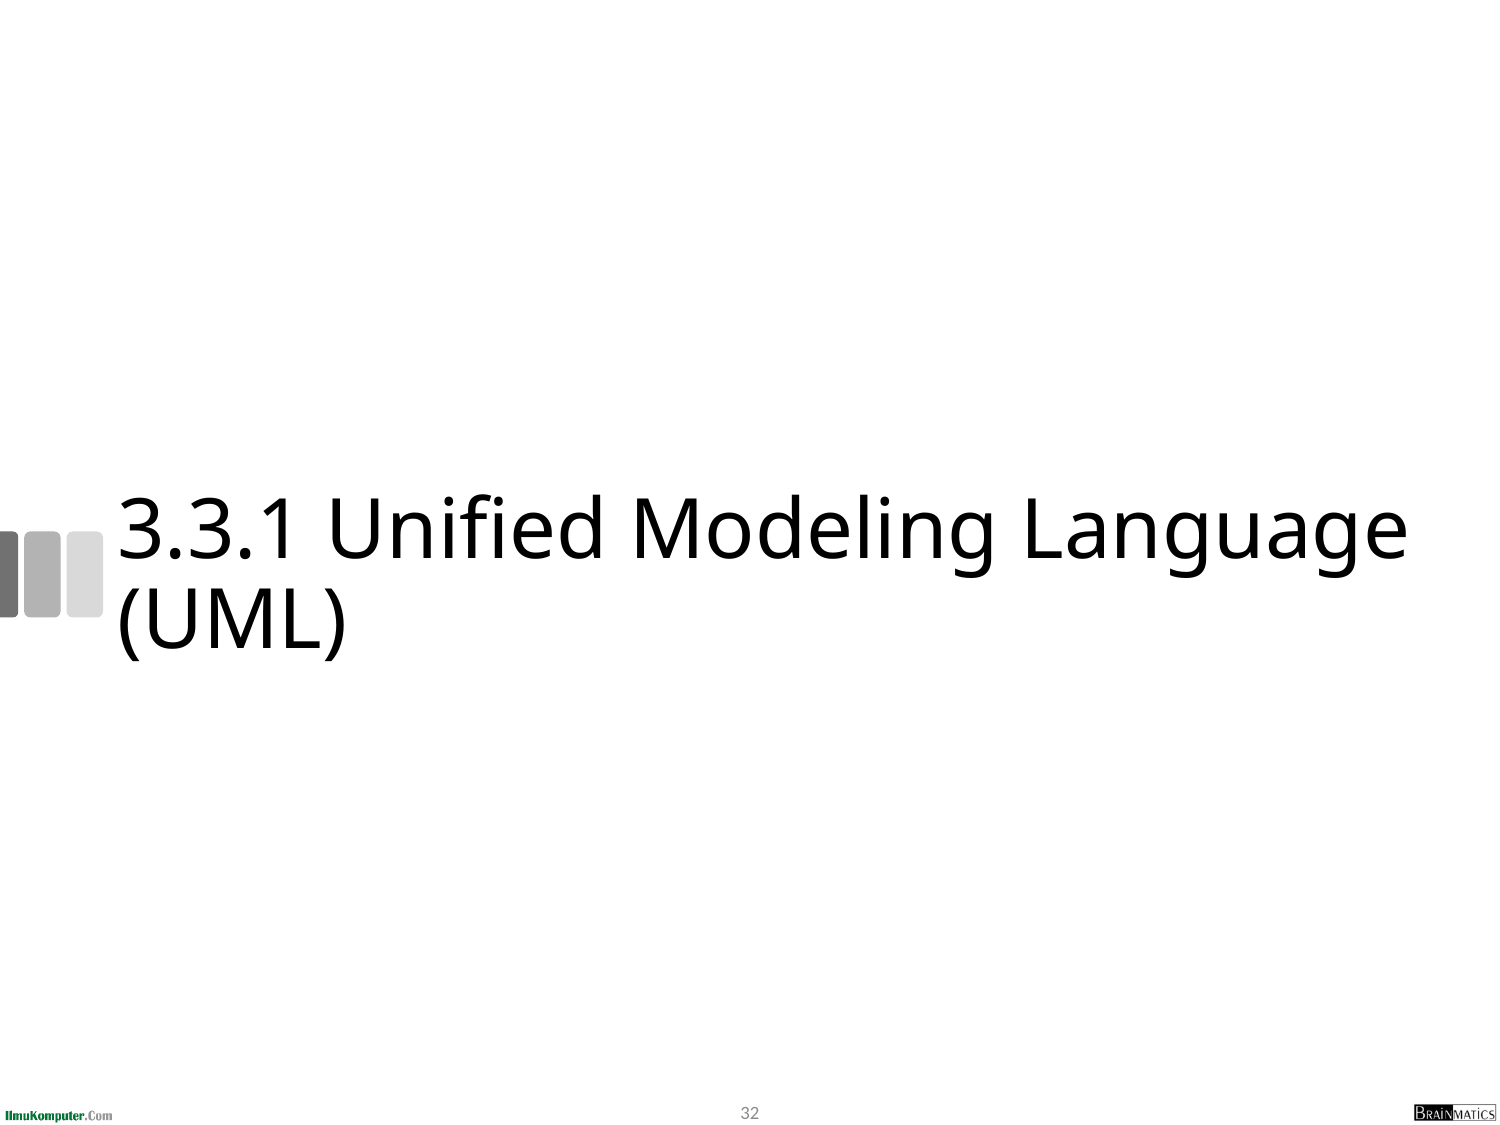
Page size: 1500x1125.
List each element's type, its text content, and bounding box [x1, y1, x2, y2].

picture [4, 1106, 113, 1125]
title 3.3.1 Unified Modeling Language (UML) [102, 404, 1488, 749]
slide_number 32 [581, 1100, 919, 1125]
picture [1412, 1102, 1498, 1123]
